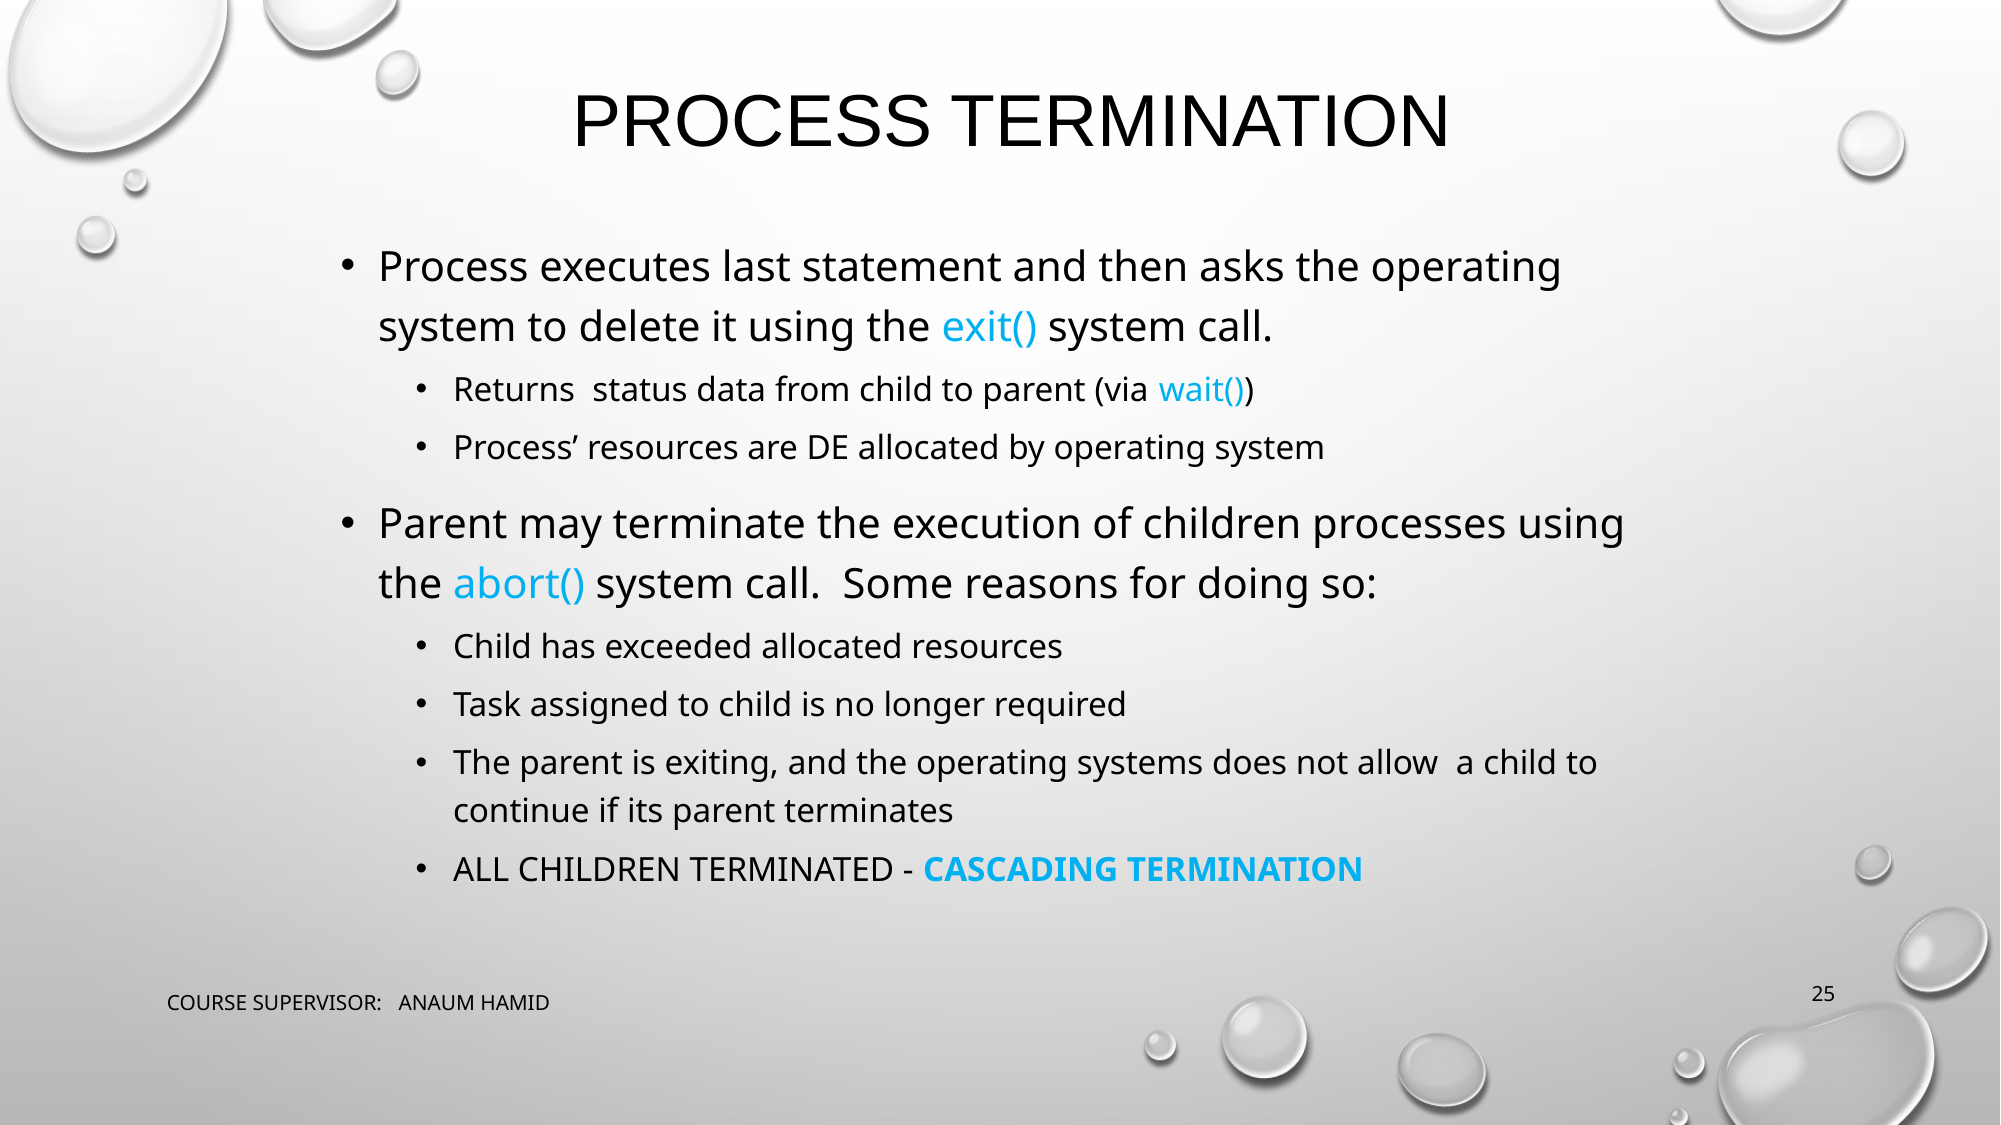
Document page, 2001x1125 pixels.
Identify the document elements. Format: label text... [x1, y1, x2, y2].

list Process executes last statement and then asks the operating system to delete it using the exit() system call. Returns status data from child to parent (via wait()) Process’ resources are DE allocated by operating system Parent may terminate the execution of children processes using the abort() system call. Some reasons for doing so: Child has exceeded allocated resources Task assigned to child is no longer required The parent is exiting, and the operating systems does not allow a child to continue if its parent terminates ALL CHILDREN TERMINATED - CASCADING TERMINATION [325, 221, 1675, 966]
footer COURSE SUPERVISOR: ANAUM HAMID [149, 965, 1245, 1025]
title PROCESS TERMINATION [112, 75, 1913, 170]
picture [0, 0, 2000, 1125]
slide_number ‹#› [1724, 965, 1851, 1025]
